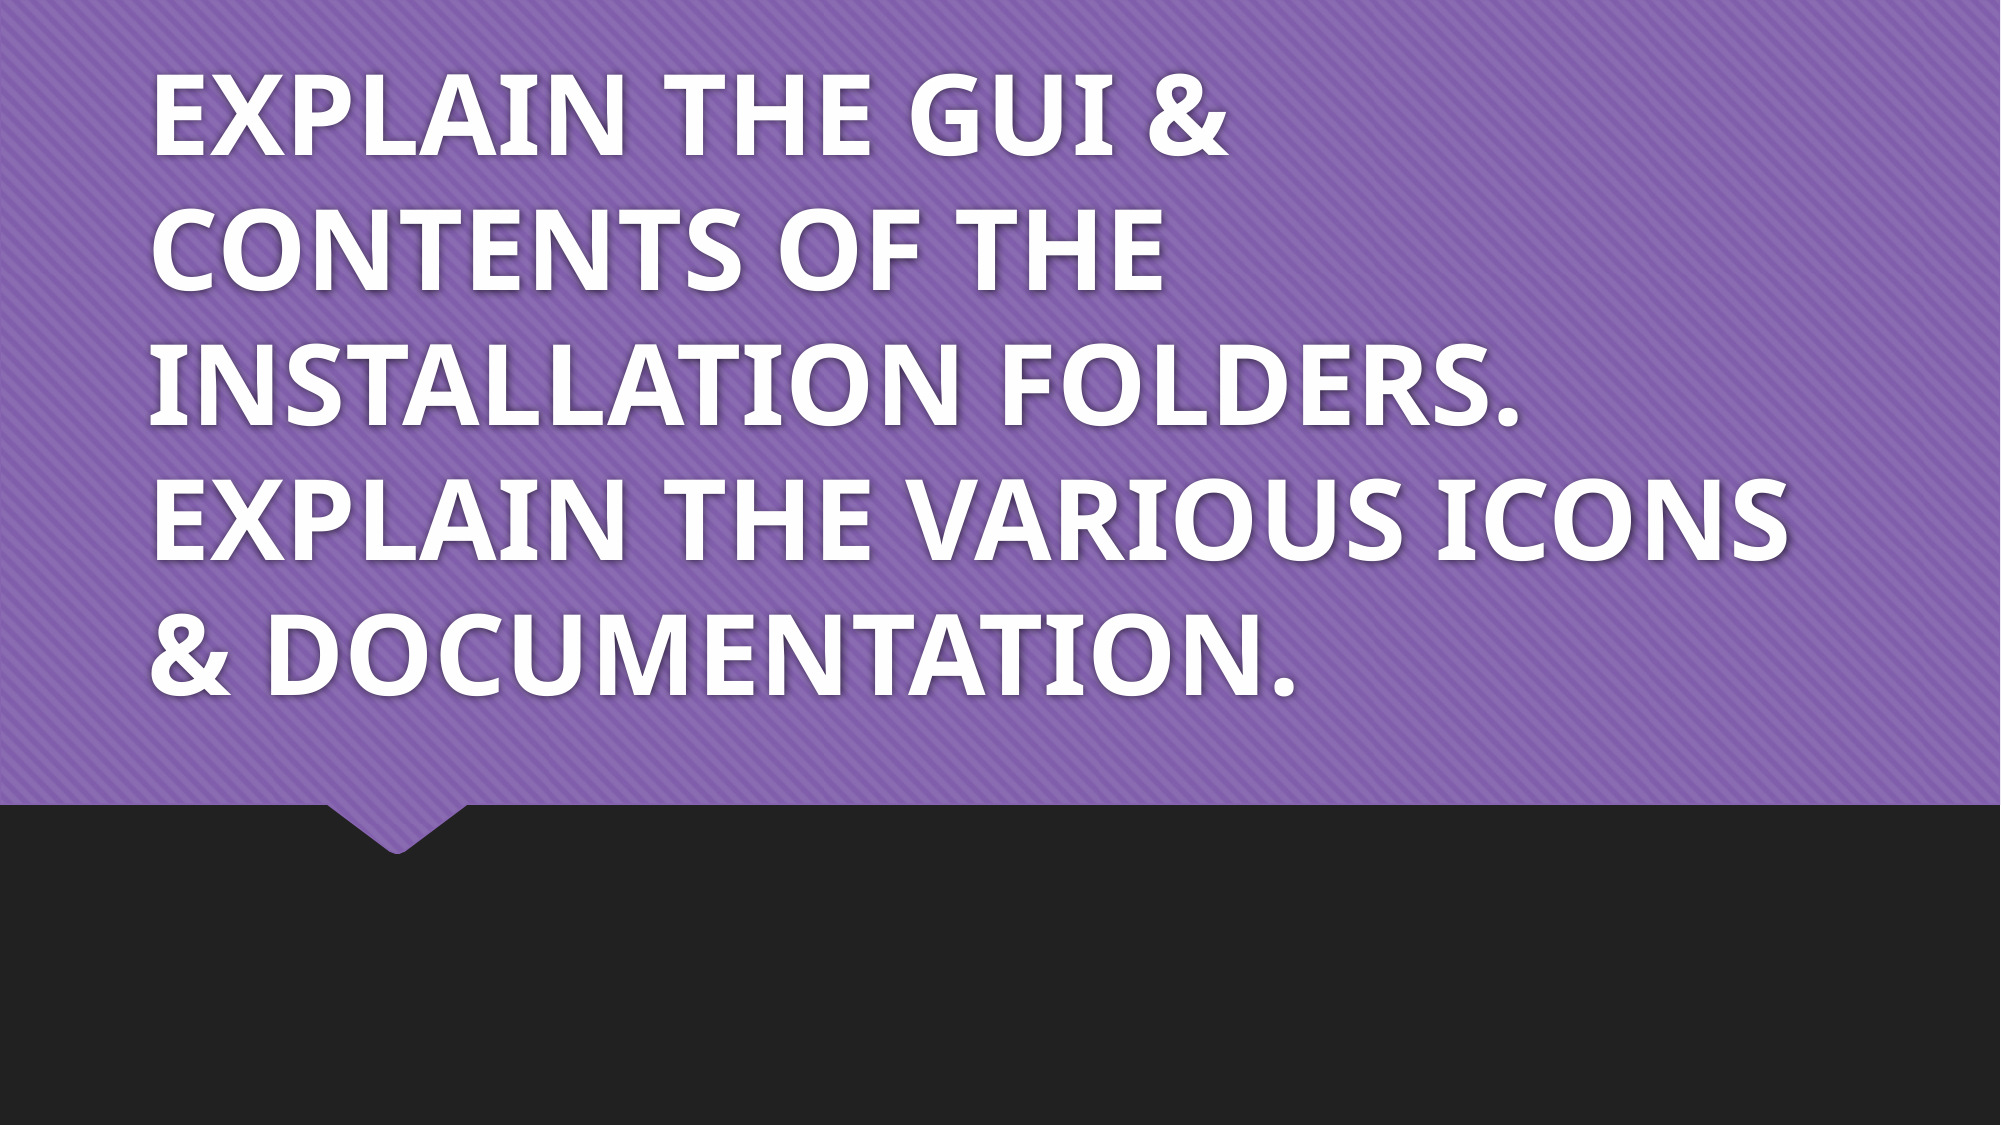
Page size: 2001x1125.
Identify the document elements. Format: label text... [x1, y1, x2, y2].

title EXPLAIN THE GUI & CONTENTS OF THE INSTALLATION FOLDERS. EXPLAIN THE VARIOUS ICONS & DOCUMENTATION. [132, 136, 1868, 726]
